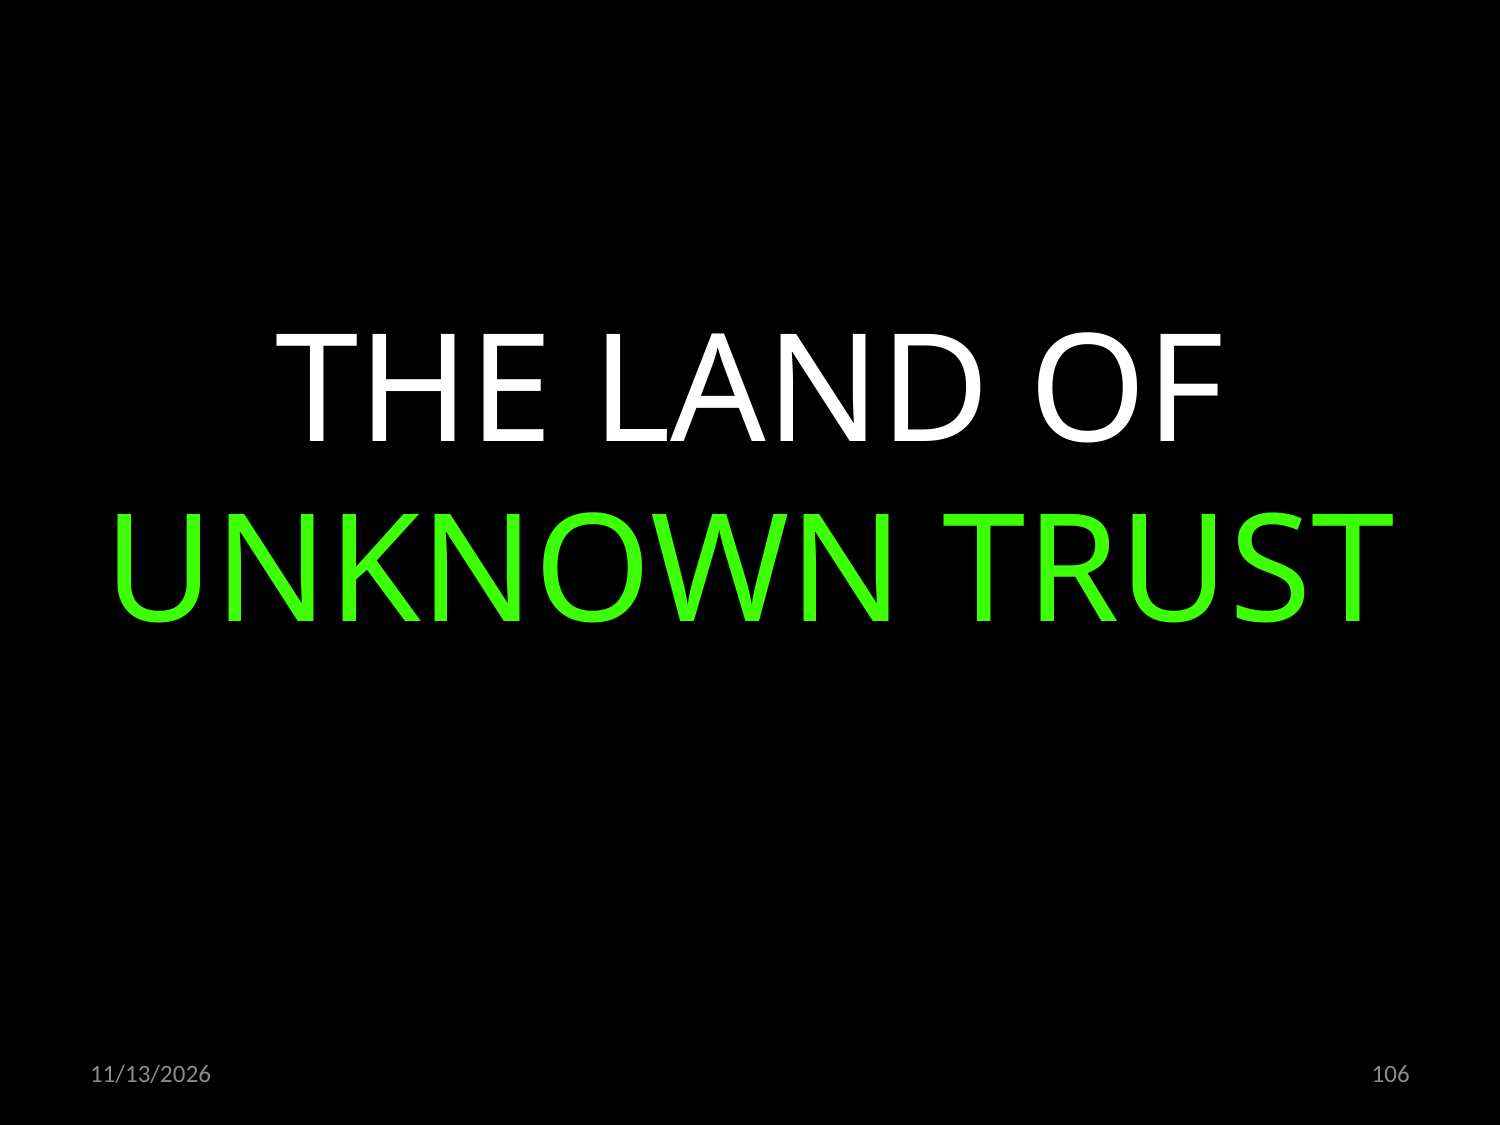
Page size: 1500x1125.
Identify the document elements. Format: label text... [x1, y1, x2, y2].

text_box THE LAND OF UNKNOWN TRUST [0, 283, 1500, 386]
slide_number 106 [1074, 1042, 1425, 1103]
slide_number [75, 1042, 425, 1103]
